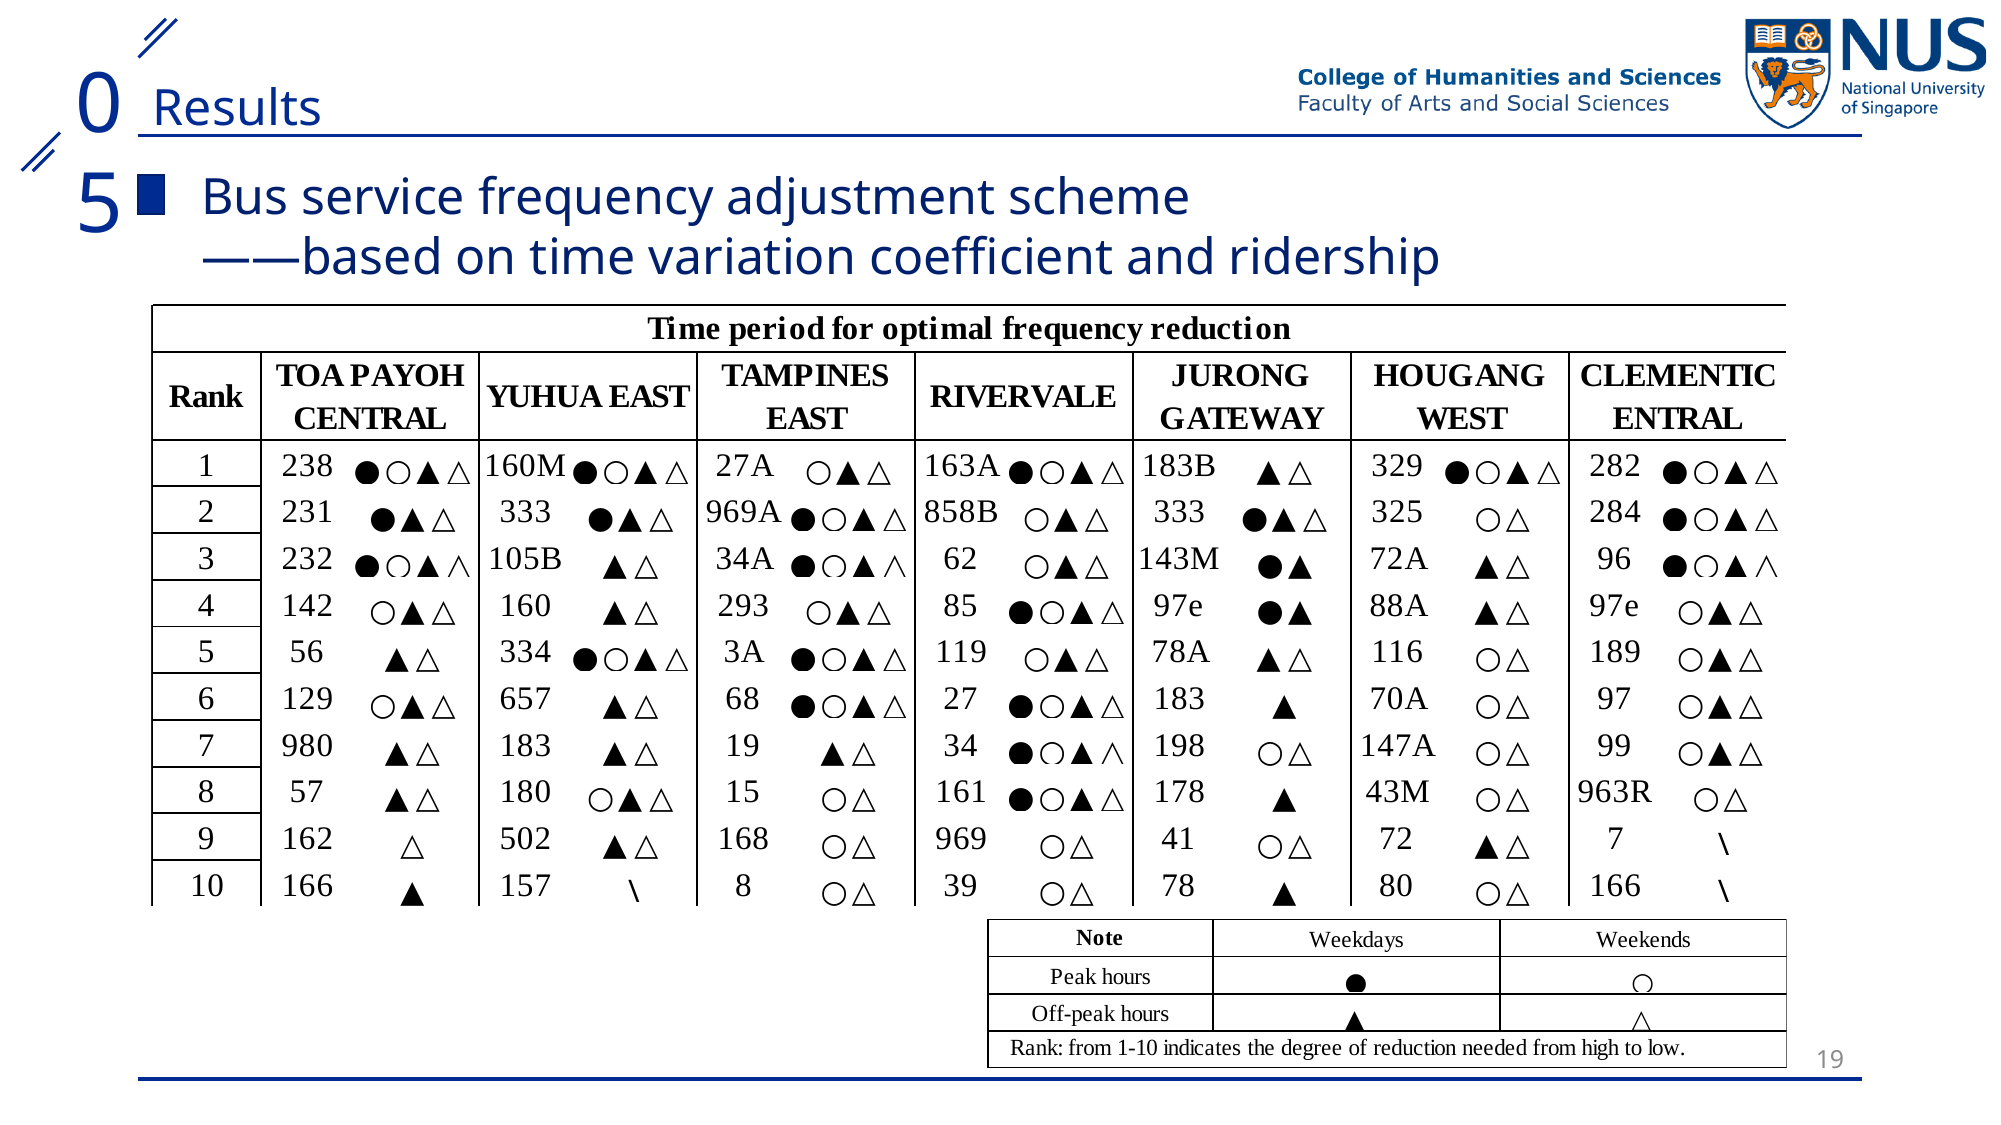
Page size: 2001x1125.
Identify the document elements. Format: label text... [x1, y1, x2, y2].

text_box Bus service frequency adjustment scheme ——based on time variation coefficient and ridership [186, 157, 2000, 292]
text_box [137, 174, 165, 215]
picture [987, 918, 1788, 1069]
text_box Results [138, 56, 702, 143]
text_box 19 [1409, 1030, 1860, 1091]
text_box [1284, 12, 1987, 130]
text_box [151, 304, 1788, 908]
